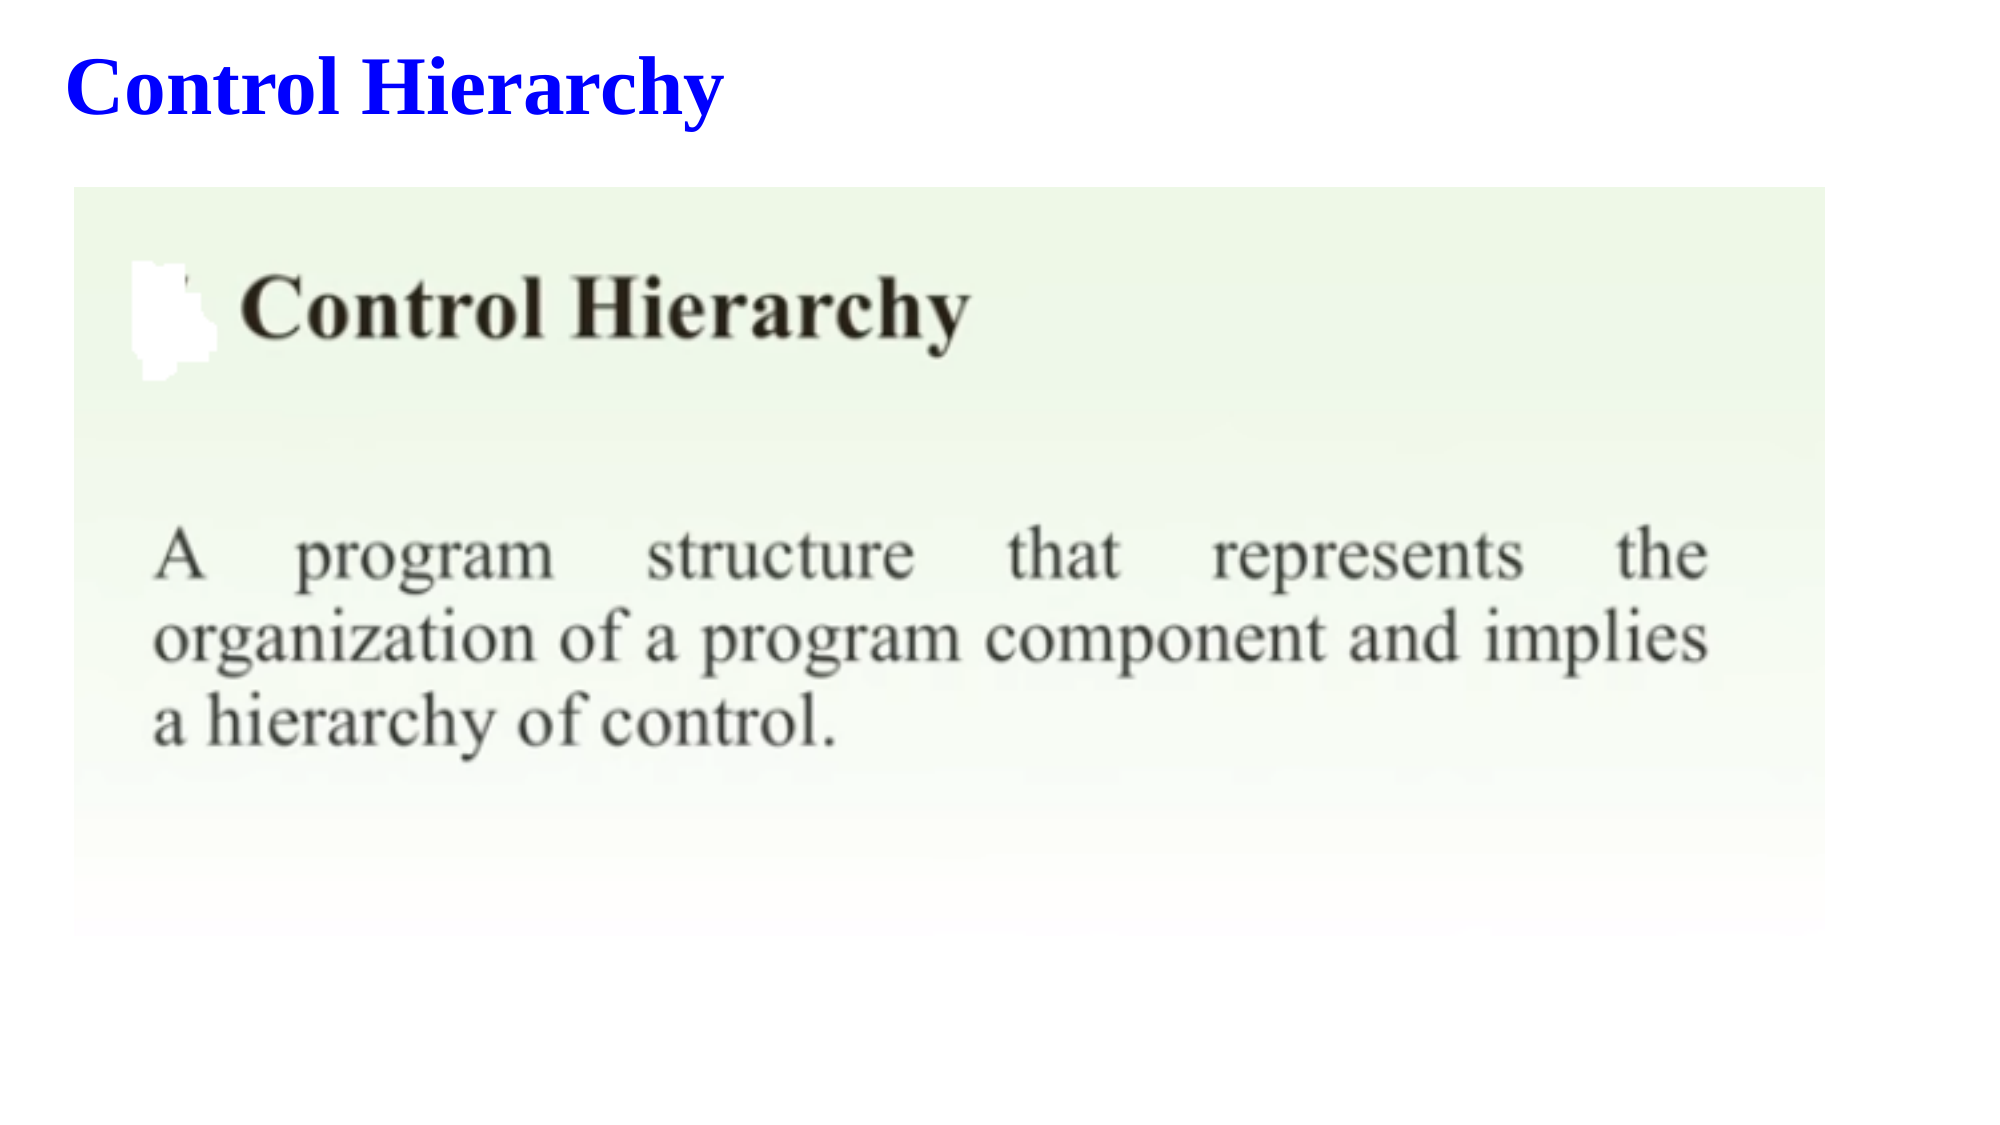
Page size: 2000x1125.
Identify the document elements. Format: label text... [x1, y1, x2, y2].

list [74, 187, 1825, 937]
title Control Hierarchy [49, 37, 1850, 225]
